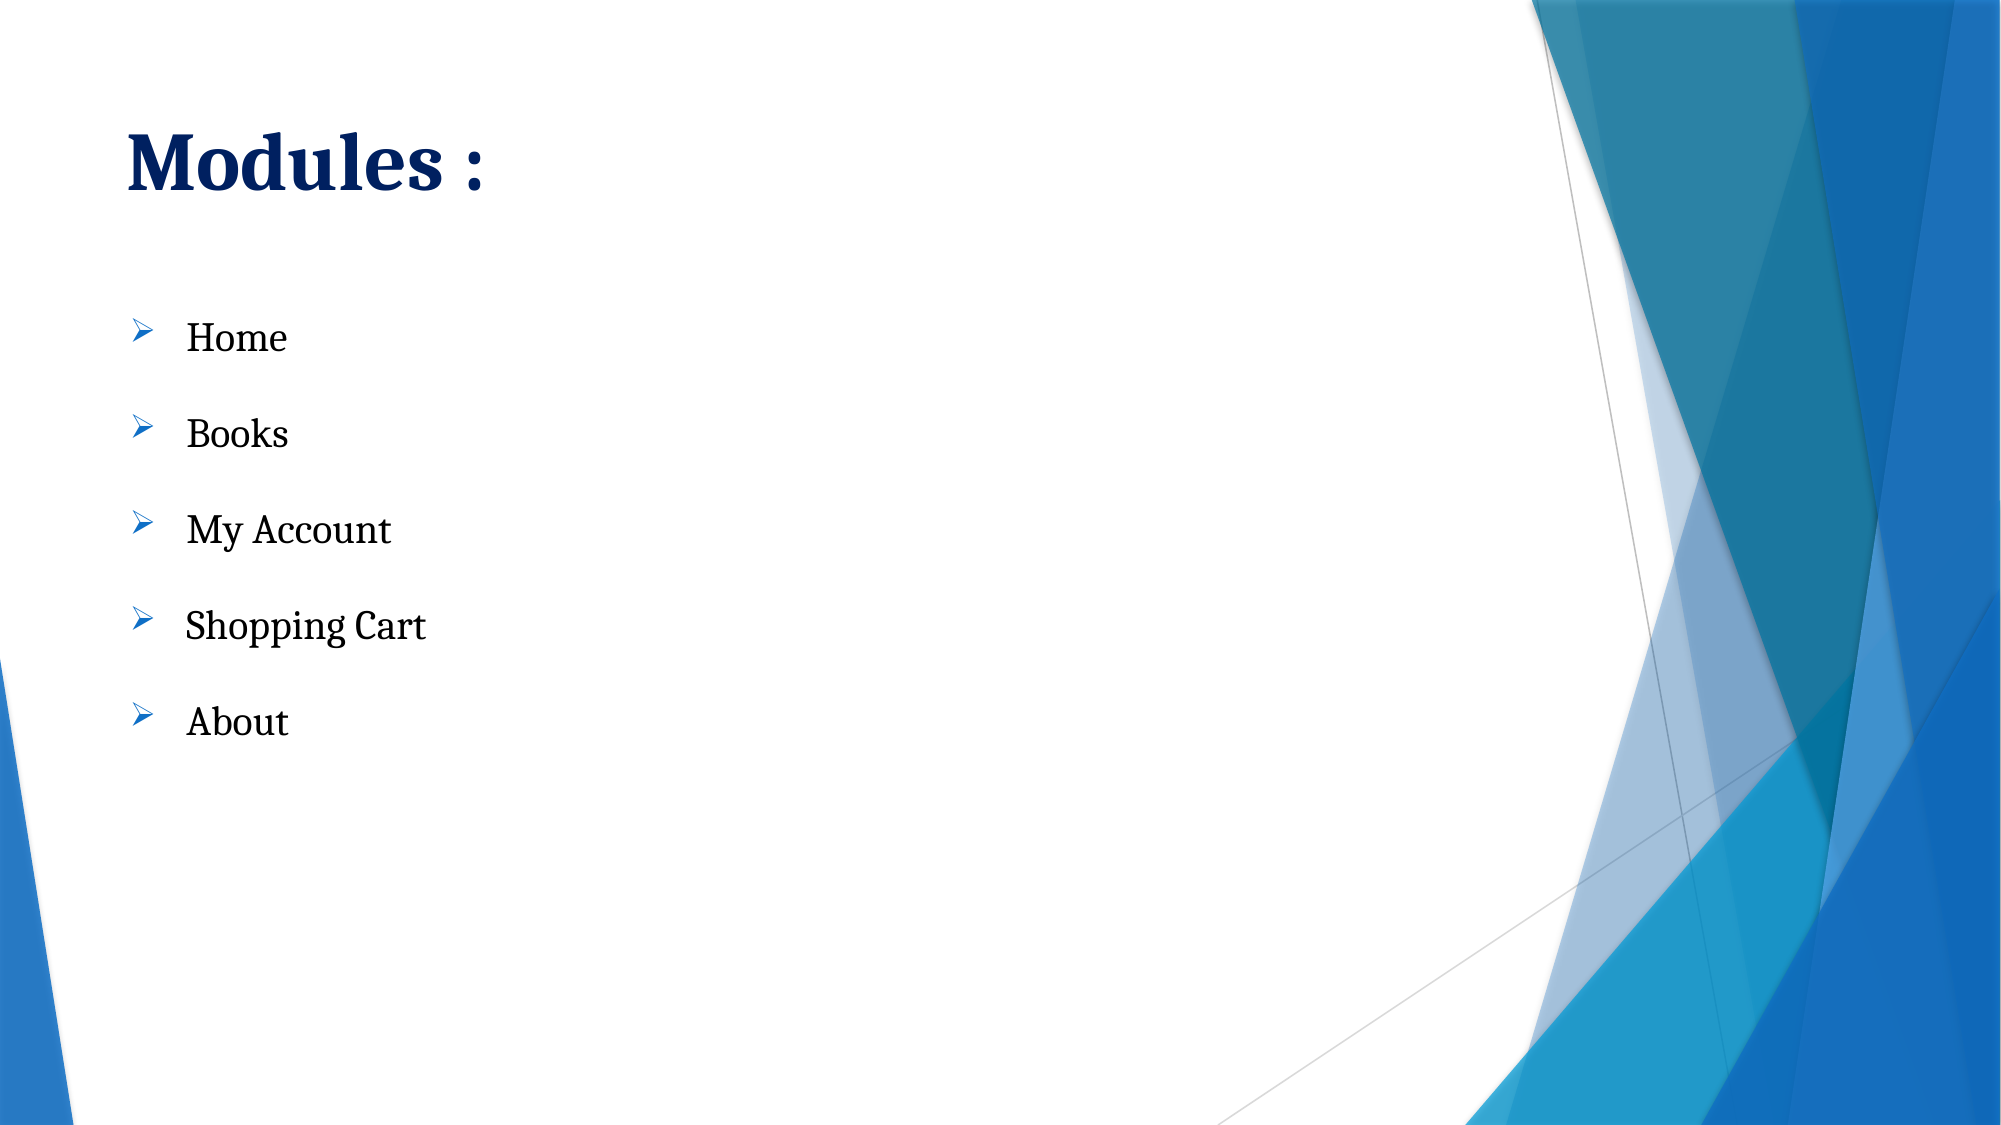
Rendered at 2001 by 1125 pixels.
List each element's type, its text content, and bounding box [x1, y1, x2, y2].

title Modules : [111, 99, 1522, 317]
list Home Books My Account Shopping Cart About [114, 277, 1526, 915]
